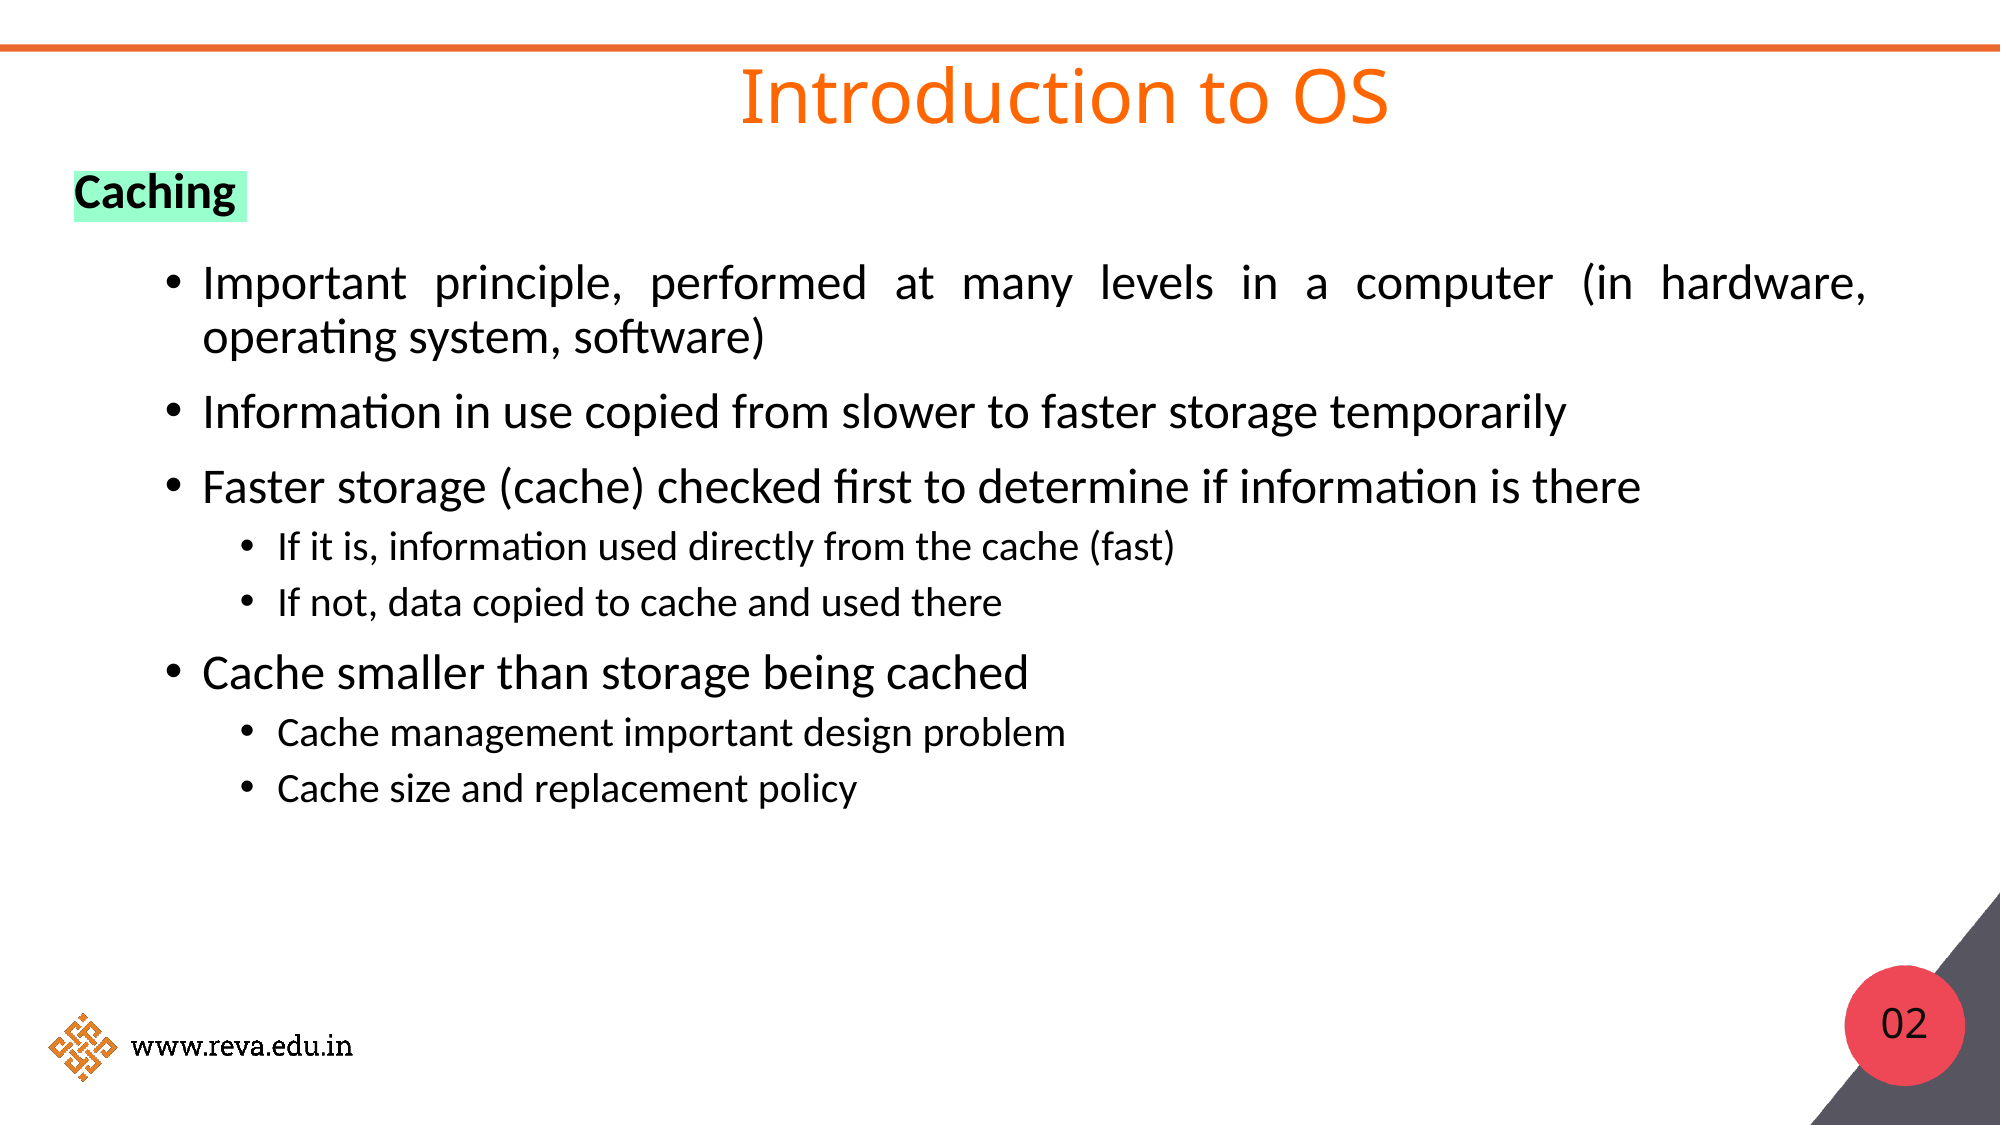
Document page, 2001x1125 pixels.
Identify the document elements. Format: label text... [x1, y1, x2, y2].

title Introduction to OS [725, 0, 2000, 188]
text_box 02 [1865, 989, 1944, 1054]
text_box Caching [59, 145, 777, 240]
picture [31, 1003, 366, 1092]
text_box Important principle, performed at many levels in a computer (in hardware, operating system, software) Information in use copied from slower to faster storage temporarily Faster storage (cache) checked first to determine if information is there If it is, information used directly from the cache (fast) If not, data copied to cache and used there Cache smaller than storage being cached Cache management important design problem Cache size and replacement policy [149, 249, 1884, 840]
picture [1801, 882, 2000, 1125]
